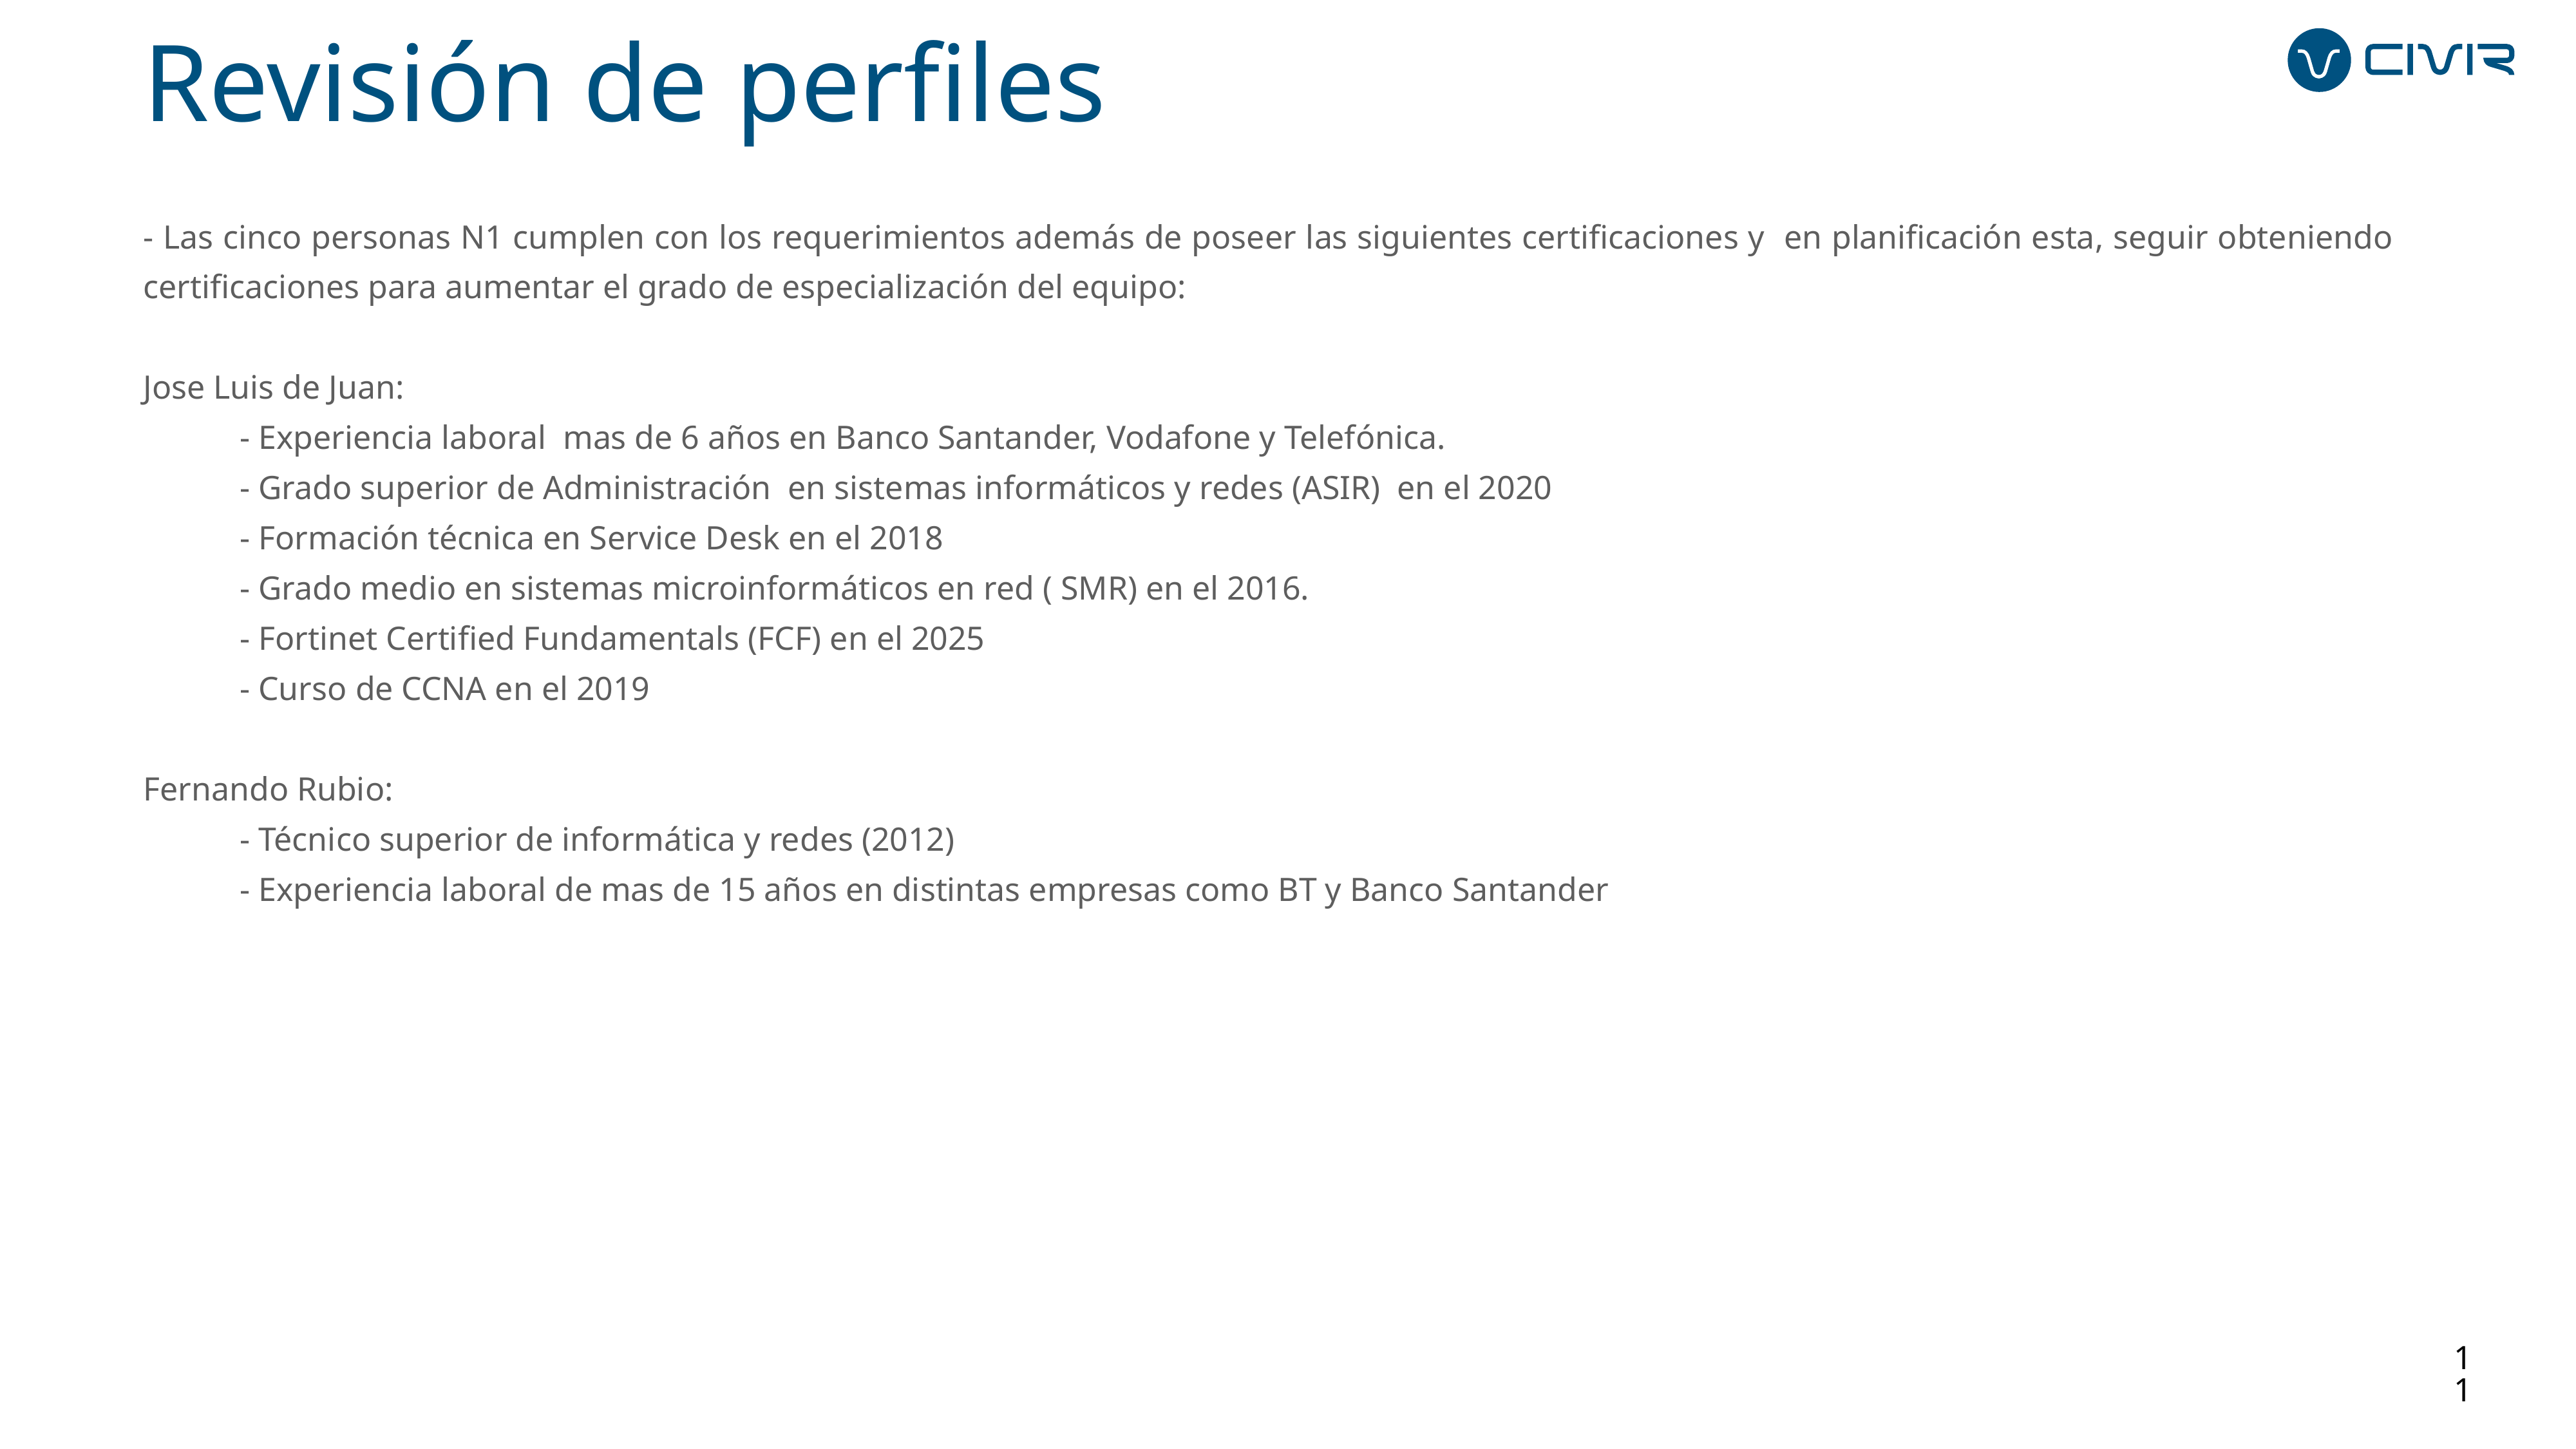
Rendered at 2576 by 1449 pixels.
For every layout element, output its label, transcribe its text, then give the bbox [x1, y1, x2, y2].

text_box Revisión de perfiles [138, 10, 1193, 148]
slide_number 11 [2444, 1332, 2482, 1415]
text_box - Las cinco personas N1 cumplen con los requerimientos además de poseer las siguientes certificaciones y en planificación esta, seguir obteniendo certificaciones para aumentar el grado de especialización del equipo: Jose Luis de Juan: - Experiencia laboral mas de 6 años en Banco Santander, Vodafone y Telefónica. - Grado superior de Administración en sistemas informáticos y redes (ASIR) en el 2020 - Formación técnica en Service Desk en el 2018 - Grado medio en sistemas microinformáticos en red ( SMR) en el 2016. - Fortinet Certified Fundamentals (FCF) en el 2025 - Curso de CCNA en el 2019 Fernando Rubio: - Técnico superior de informática y redes (2012) - Experiencia laboral de mas de 15 años en distintas empresas como BT y Banco Santander [138, 160, 2400, 913]
